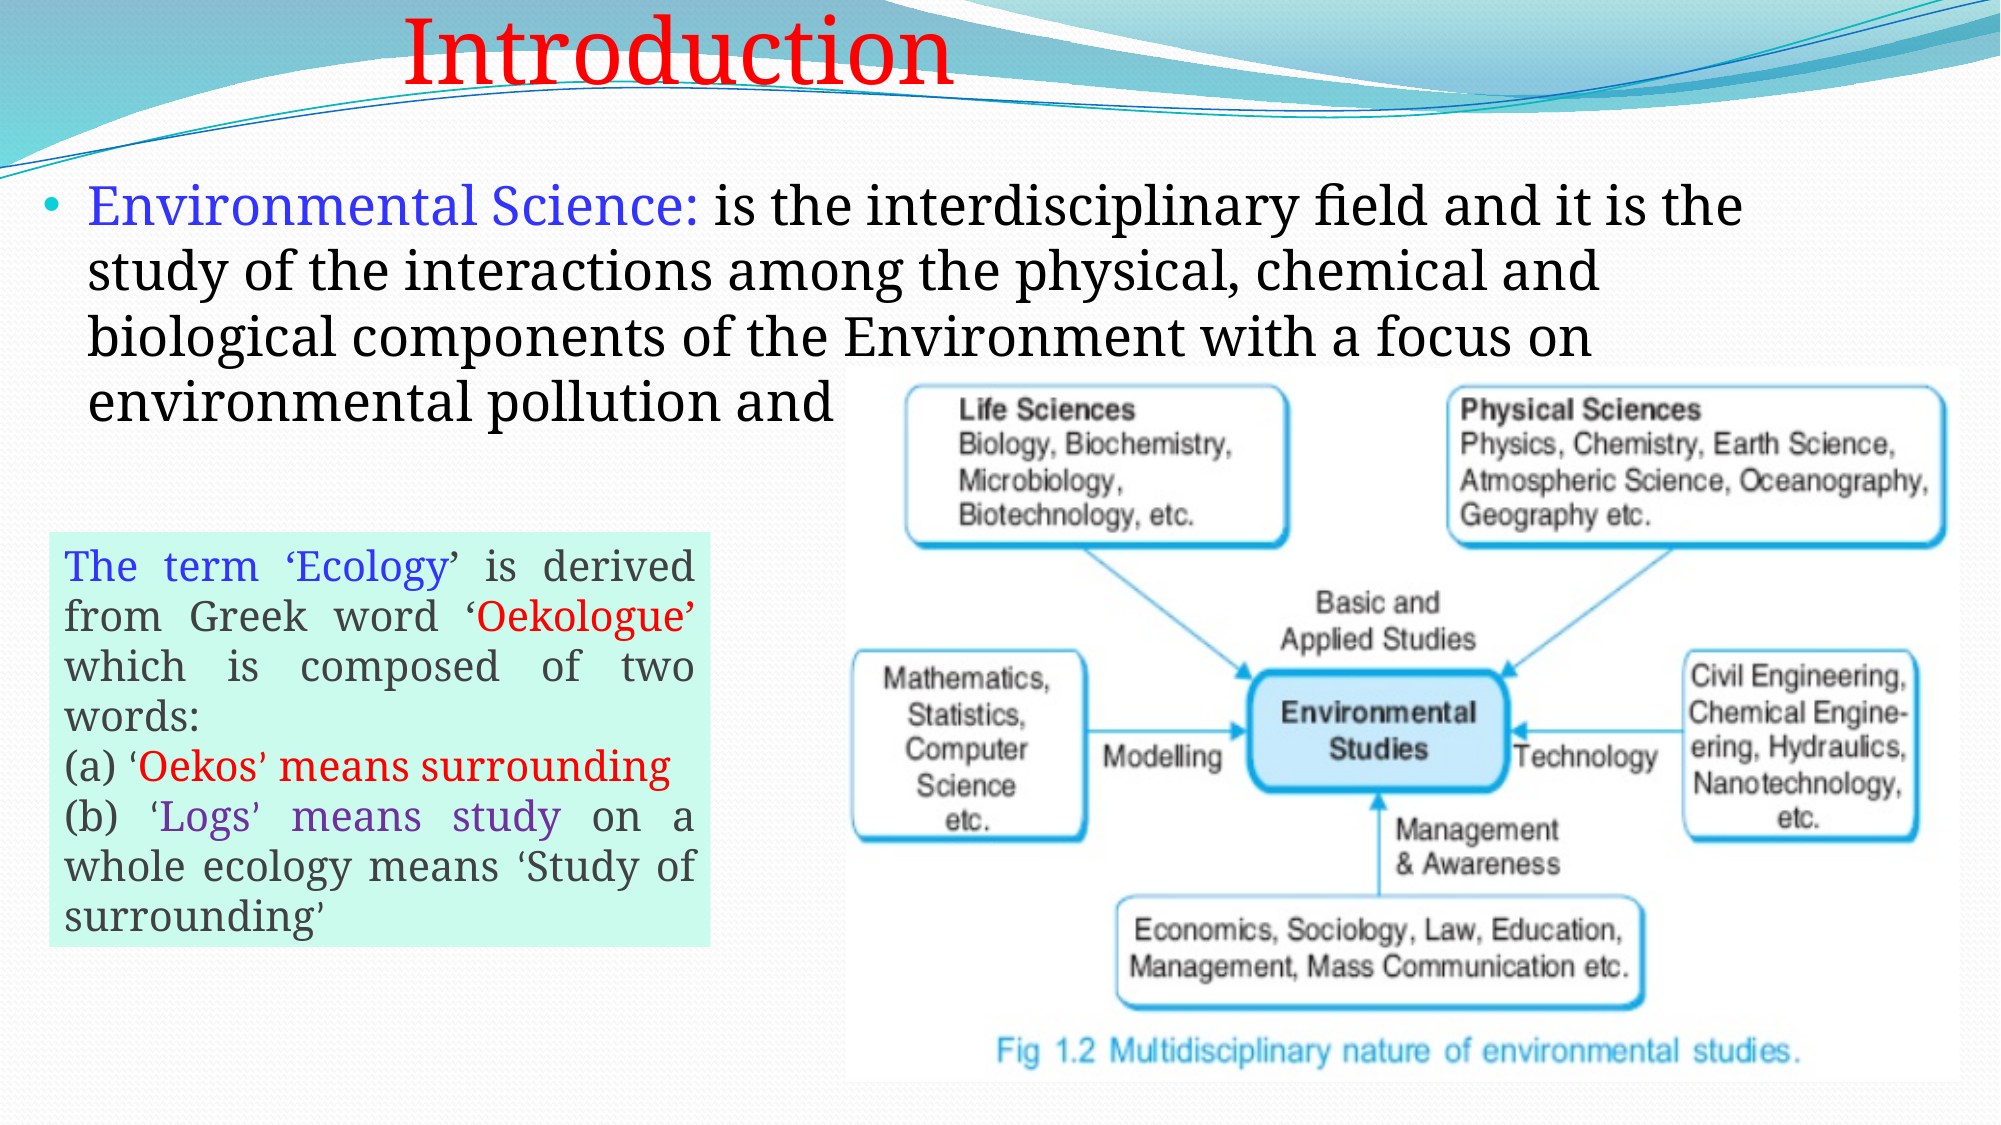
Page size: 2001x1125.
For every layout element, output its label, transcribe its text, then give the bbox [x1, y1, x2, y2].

text_box The term ‘Ecology’ is derived from Greek word ‘Oekologue’ which is composed of two words: (a) ‘Oekos’ means surrounding (b) ‘Logs’ means study on a whole ecology means ‘Study of surrounding’ [49, 532, 711, 947]
list Environmental Science: is the interdisciplinary field and it is the study of the interactions among the physical, chemical and biological components of the Environment with a focus on environmental pollution and degradation. [27, 164, 1828, 823]
picture [845, 367, 1960, 1083]
title Introduction [402, 89, 1428, 164]
